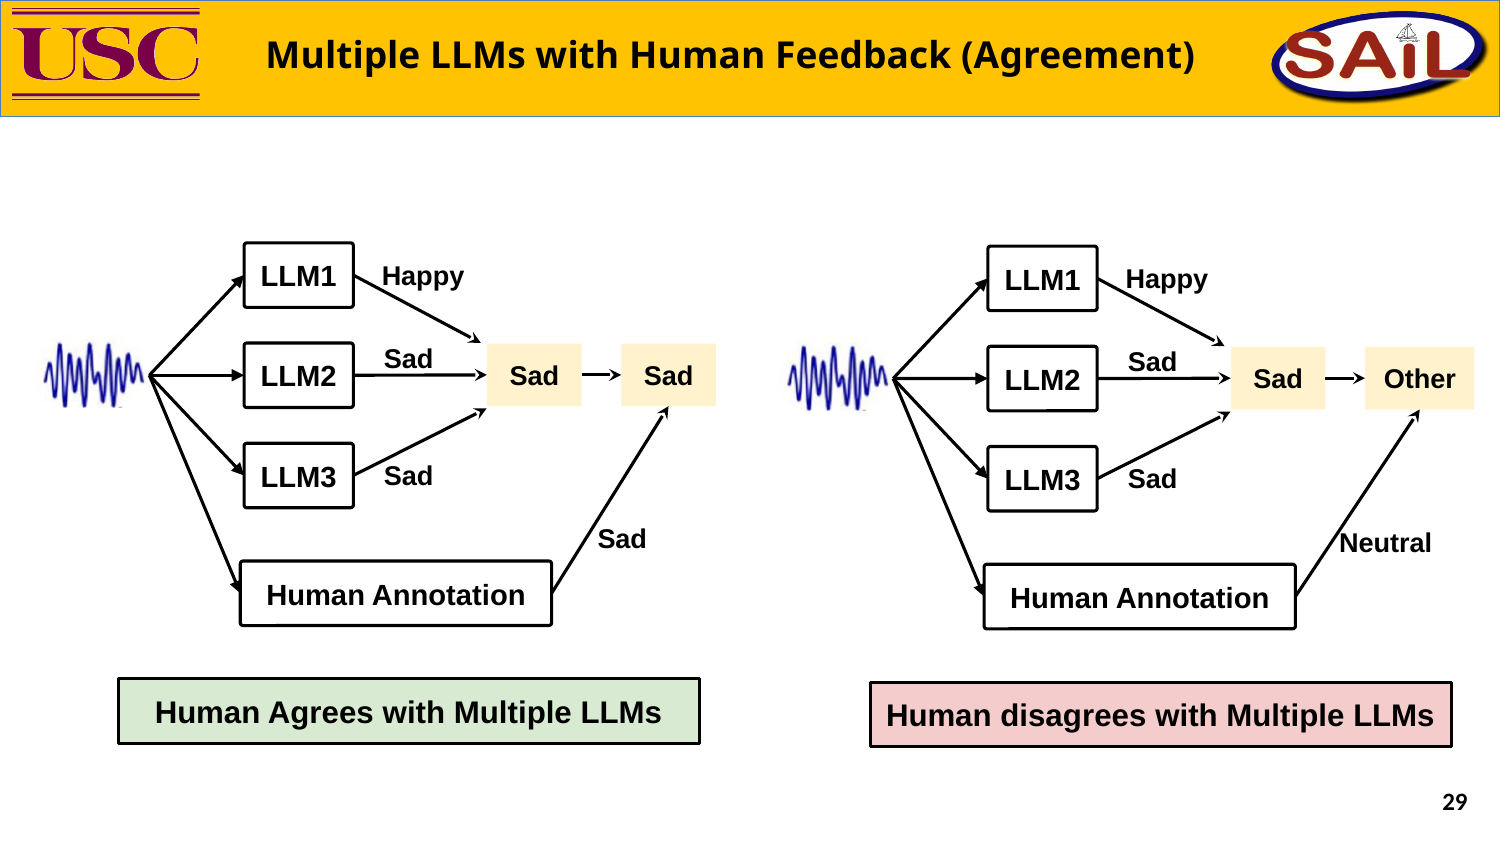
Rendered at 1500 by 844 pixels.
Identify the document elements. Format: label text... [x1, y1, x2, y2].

text_box Happy [359, 243, 487, 307]
text_box Sad [486, 343, 582, 373]
text_box Sad [1107, 355, 1198, 375]
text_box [869, 378, 1452, 747]
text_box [353, 274, 481, 344]
text_box Sad [363, 352, 454, 372]
text_box Happy [1103, 246, 1231, 310]
text_box Sad [1230, 346, 1326, 376]
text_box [1096, 278, 1225, 347]
text_box LLM1 [987, 246, 1098, 311]
text_box Other [1365, 346, 1475, 410]
text_box LLM1 [244, 242, 354, 308]
picture [12, 7, 200, 100]
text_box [117, 375, 700, 744]
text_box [149, 274, 245, 372]
text_box Sad [621, 343, 716, 407]
picture [0, 0, 1500, 844]
title Multiple LLMs with Human Feedback (Agreement) [200, 0, 1262, 108]
slide_number ‹#› [1392, 767, 1483, 833]
text_box LLM2 [993, 346, 1098, 376]
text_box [892, 278, 989, 375]
text_box LLM2 [249, 342, 354, 373]
